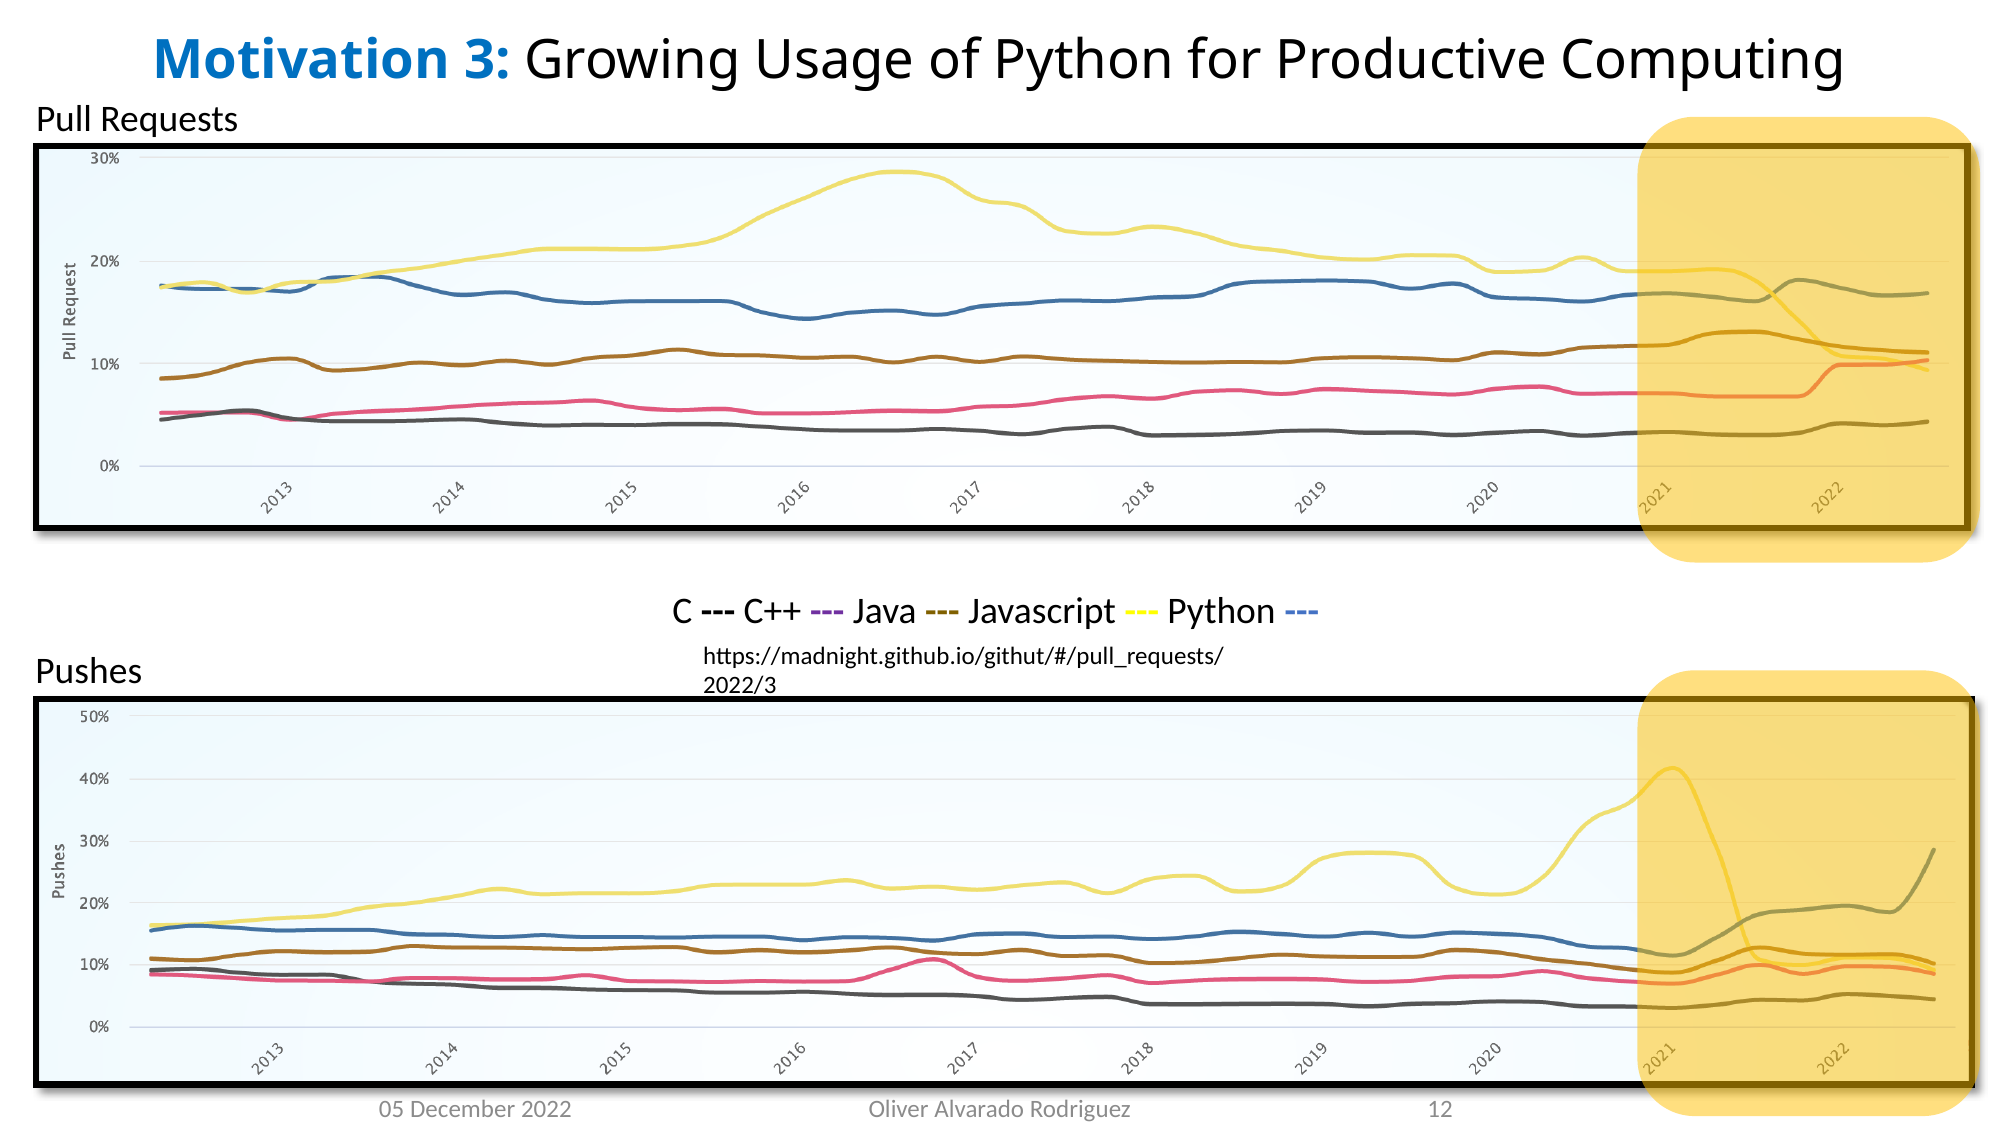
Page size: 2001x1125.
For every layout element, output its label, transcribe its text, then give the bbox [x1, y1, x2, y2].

text_box [1642, 670, 1981, 1117]
footer Oliver Alvarado Rodriguez [662, 1100, 1338, 1125]
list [39, 149, 1965, 525]
text_box C --- C++ --- Java --- Javascript --- Python --- [657, 578, 1343, 639]
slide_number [137, 1100, 588, 1125]
text_box Pull Requests [21, 86, 254, 147]
text_box [1640, 116, 1981, 563]
slide_number 12 [1412, 1100, 1863, 1125]
title Motivation 3: Growing Usage of Python for Productive Computing [137, 16, 1863, 105]
text_box Pushes [20, 638, 158, 699]
text_box https://madnight.github.io/githut/#/pull_requests/2022/3 [688, 639, 1312, 702]
picture [39, 702, 1969, 1082]
